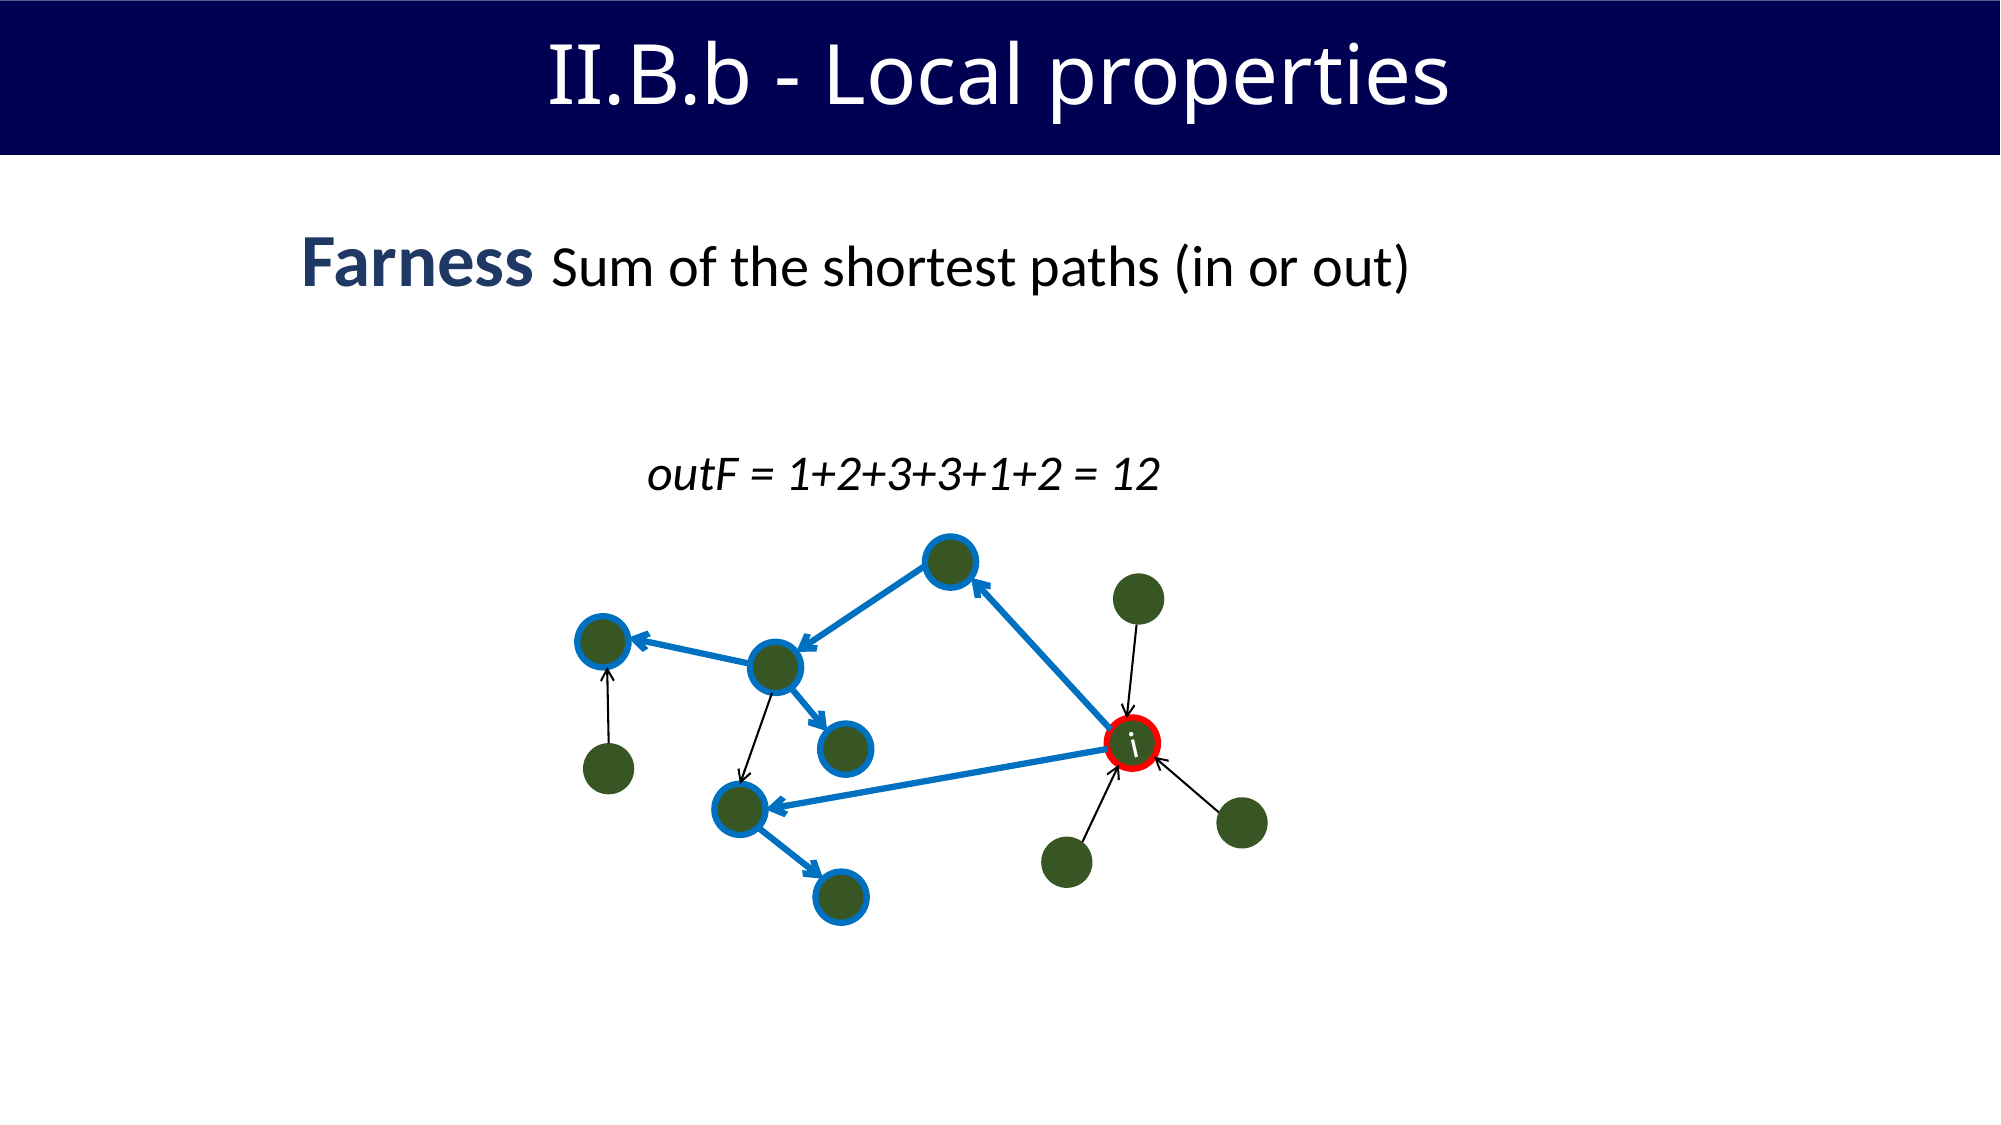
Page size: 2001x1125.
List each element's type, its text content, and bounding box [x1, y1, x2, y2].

text_box II.B.b - Local properties [0, 0, 2000, 155]
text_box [739, 692, 772, 784]
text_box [790, 687, 828, 732]
text_box [819, 722, 873, 748]
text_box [765, 748, 1108, 810]
text_box [576, 615, 630, 669]
text_box [1215, 796, 1269, 850]
text_box [1111, 572, 1166, 626]
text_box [1082, 764, 1119, 842]
text_box [748, 640, 803, 695]
text_box [1040, 835, 1094, 889]
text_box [1154, 756, 1219, 813]
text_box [1126, 624, 1137, 719]
text_box [581, 742, 636, 796]
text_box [628, 637, 751, 664]
text_box Farness Sum of the shortest paths (in or out) [286, 204, 1691, 310]
text_box [814, 870, 868, 924]
text_box outF = 1+2+3+3+1+2 = 12 [632, 433, 1209, 509]
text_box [795, 565, 926, 652]
text_box i [1105, 716, 1160, 770]
text_box [923, 535, 978, 589]
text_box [758, 827, 824, 879]
text_box [713, 782, 767, 837]
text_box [970, 577, 1111, 730]
